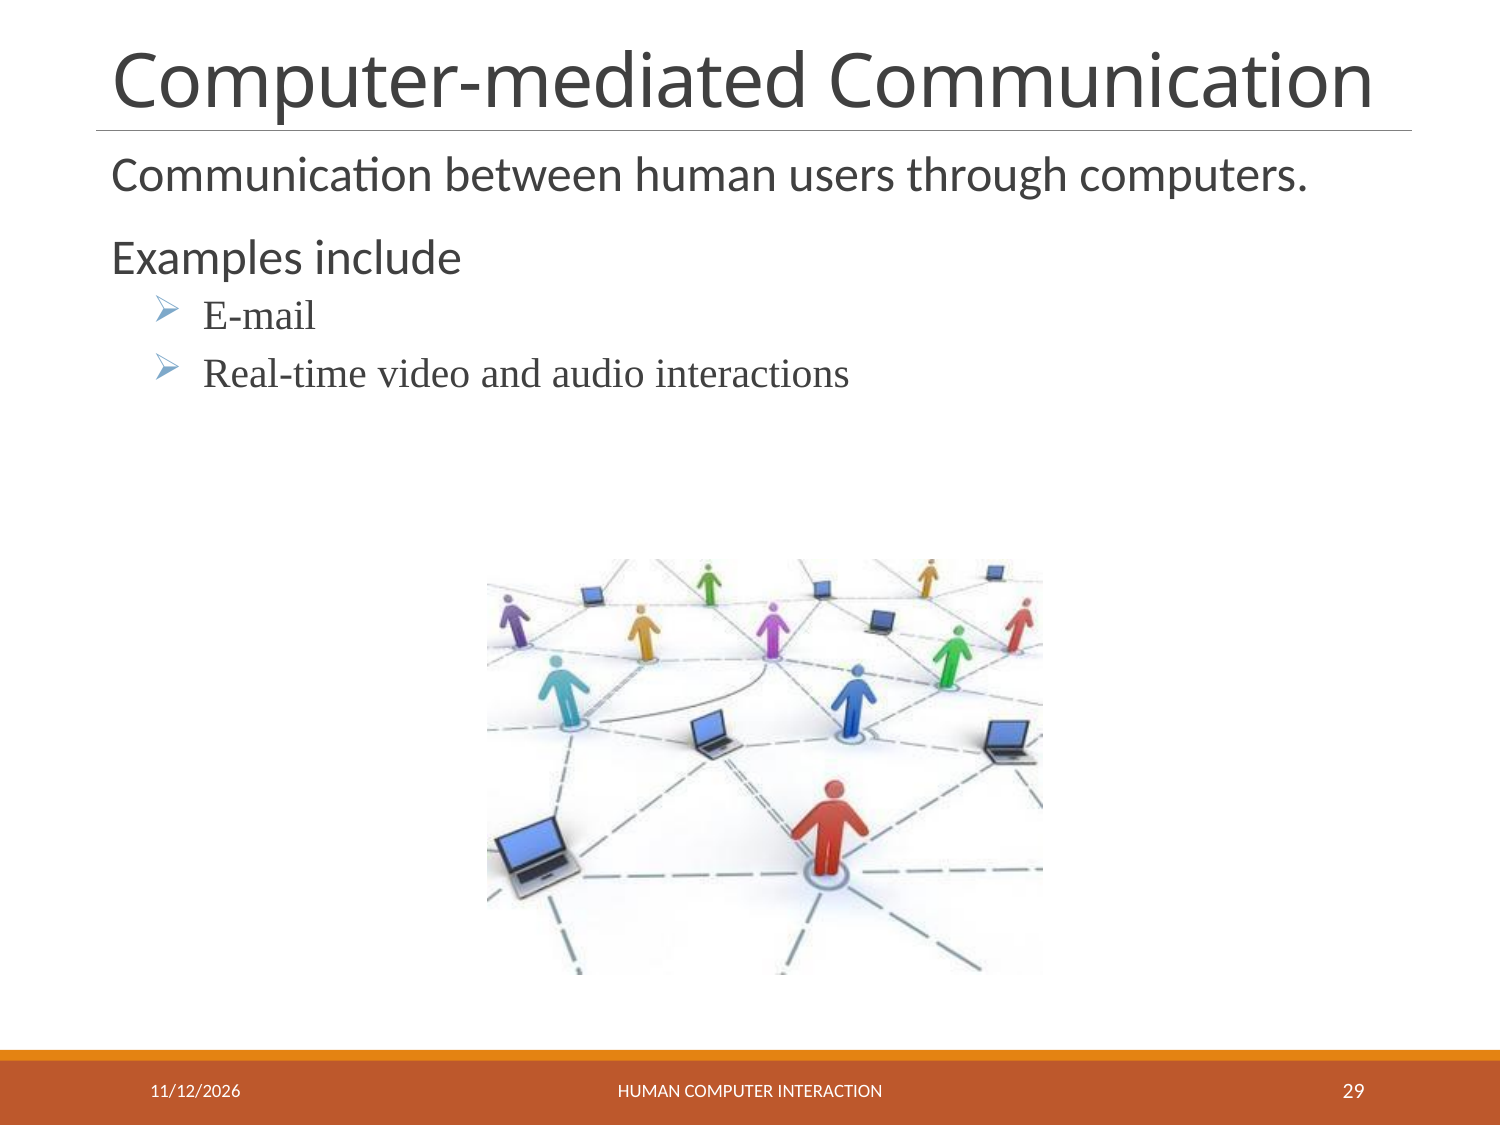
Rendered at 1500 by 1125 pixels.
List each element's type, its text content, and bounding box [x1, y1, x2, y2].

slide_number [135, 1059, 440, 1120]
picture [486, 558, 1043, 976]
footer Human Computer Interaction [453, 1059, 1047, 1120]
list Communication between human users through computers. Examples include E-mail Real-time video and audio interactions [96, 140, 1413, 1034]
slide_number 29 [1218, 1059, 1380, 1120]
title Computer-mediated Communication [96, 19, 1413, 131]
